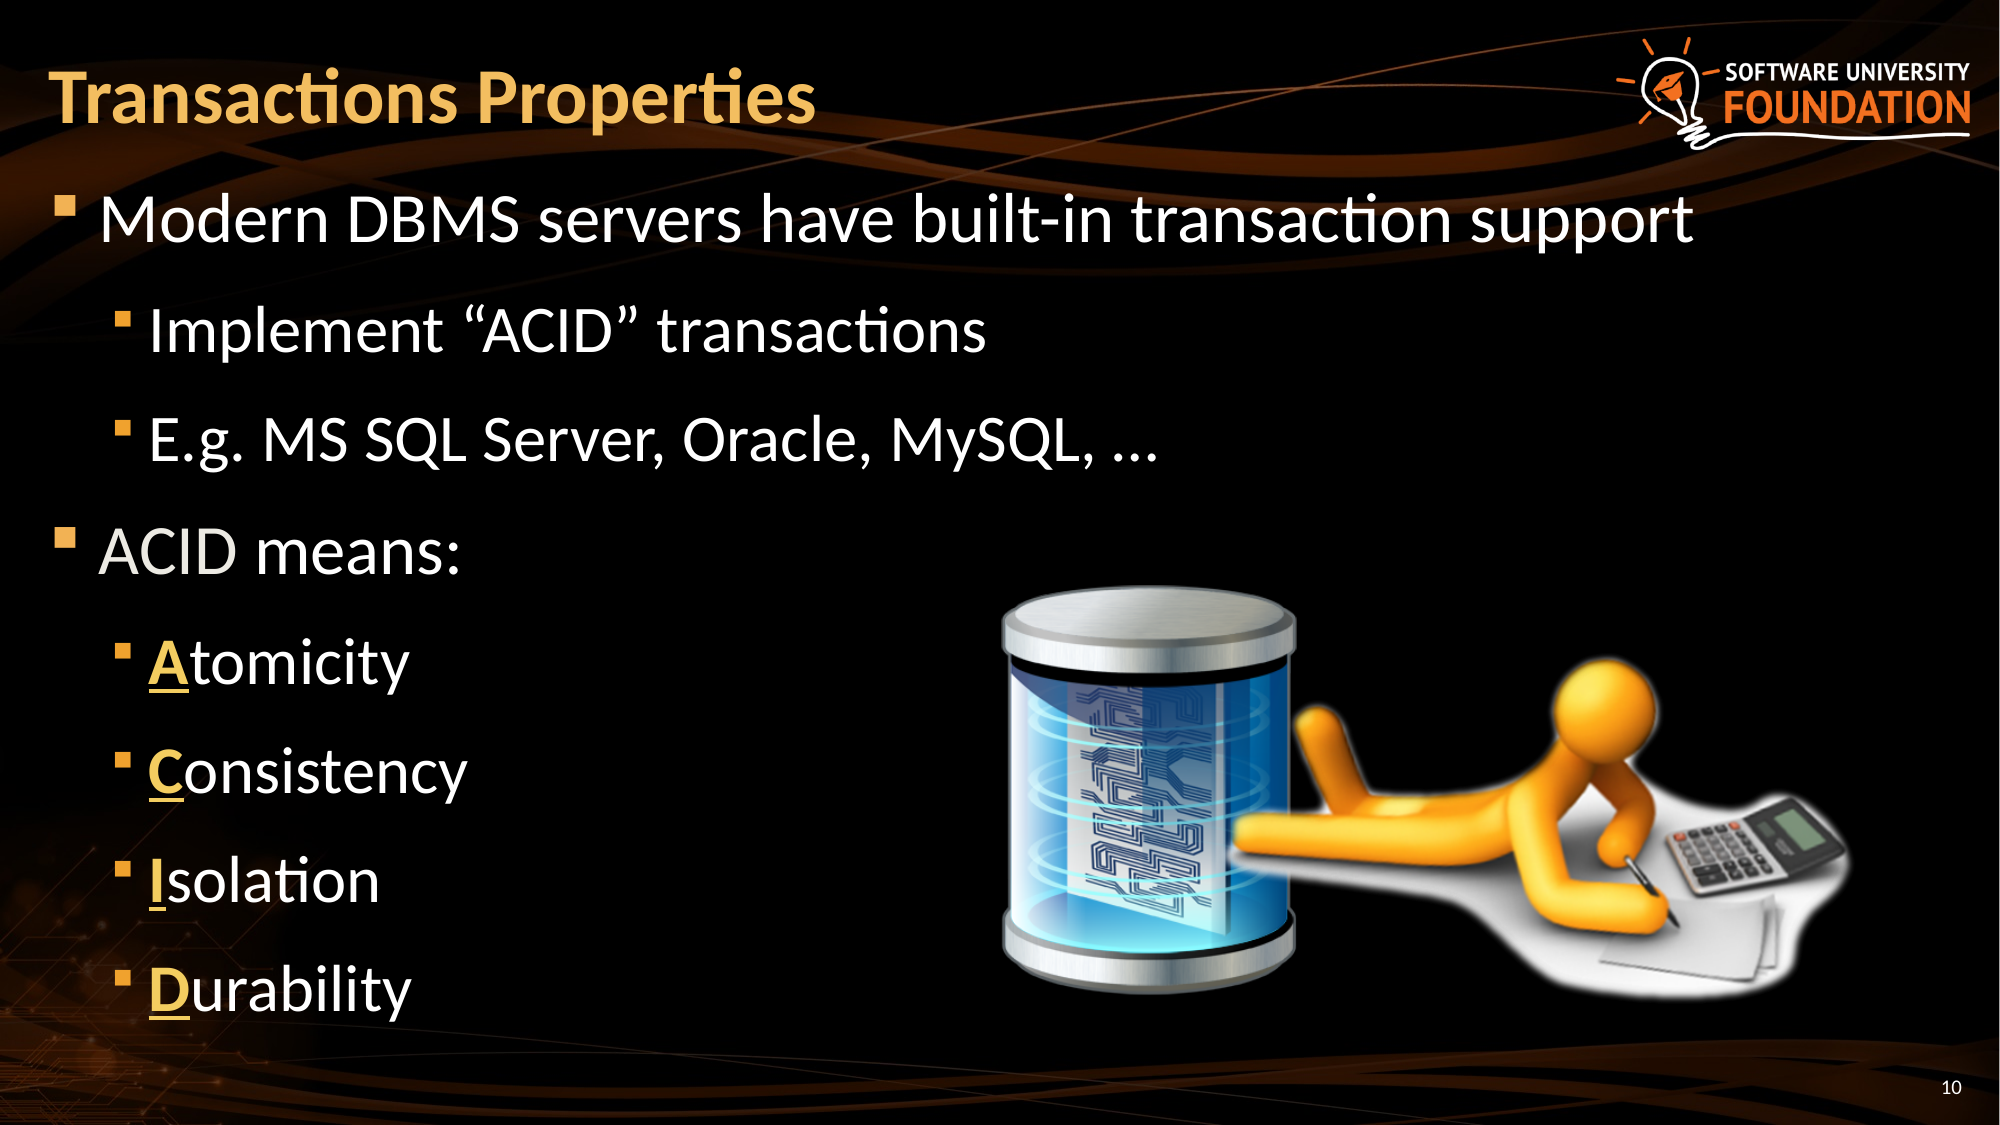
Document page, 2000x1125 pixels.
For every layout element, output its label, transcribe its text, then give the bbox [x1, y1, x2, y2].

picture [0, 0, 2000, 1125]
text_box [924, 562, 1882, 1012]
list Modern DBMS servers have built-in transaction support Implement “ACID” transactions E.g. MS SQL Server, Oracle, MySQL, … ACID means: Atomicity Consistency Isolation Durability [30, 161, 1968, 1076]
slide_number 10 [1897, 1070, 1968, 1103]
title Transactions Properties [30, 6, 1602, 189]
